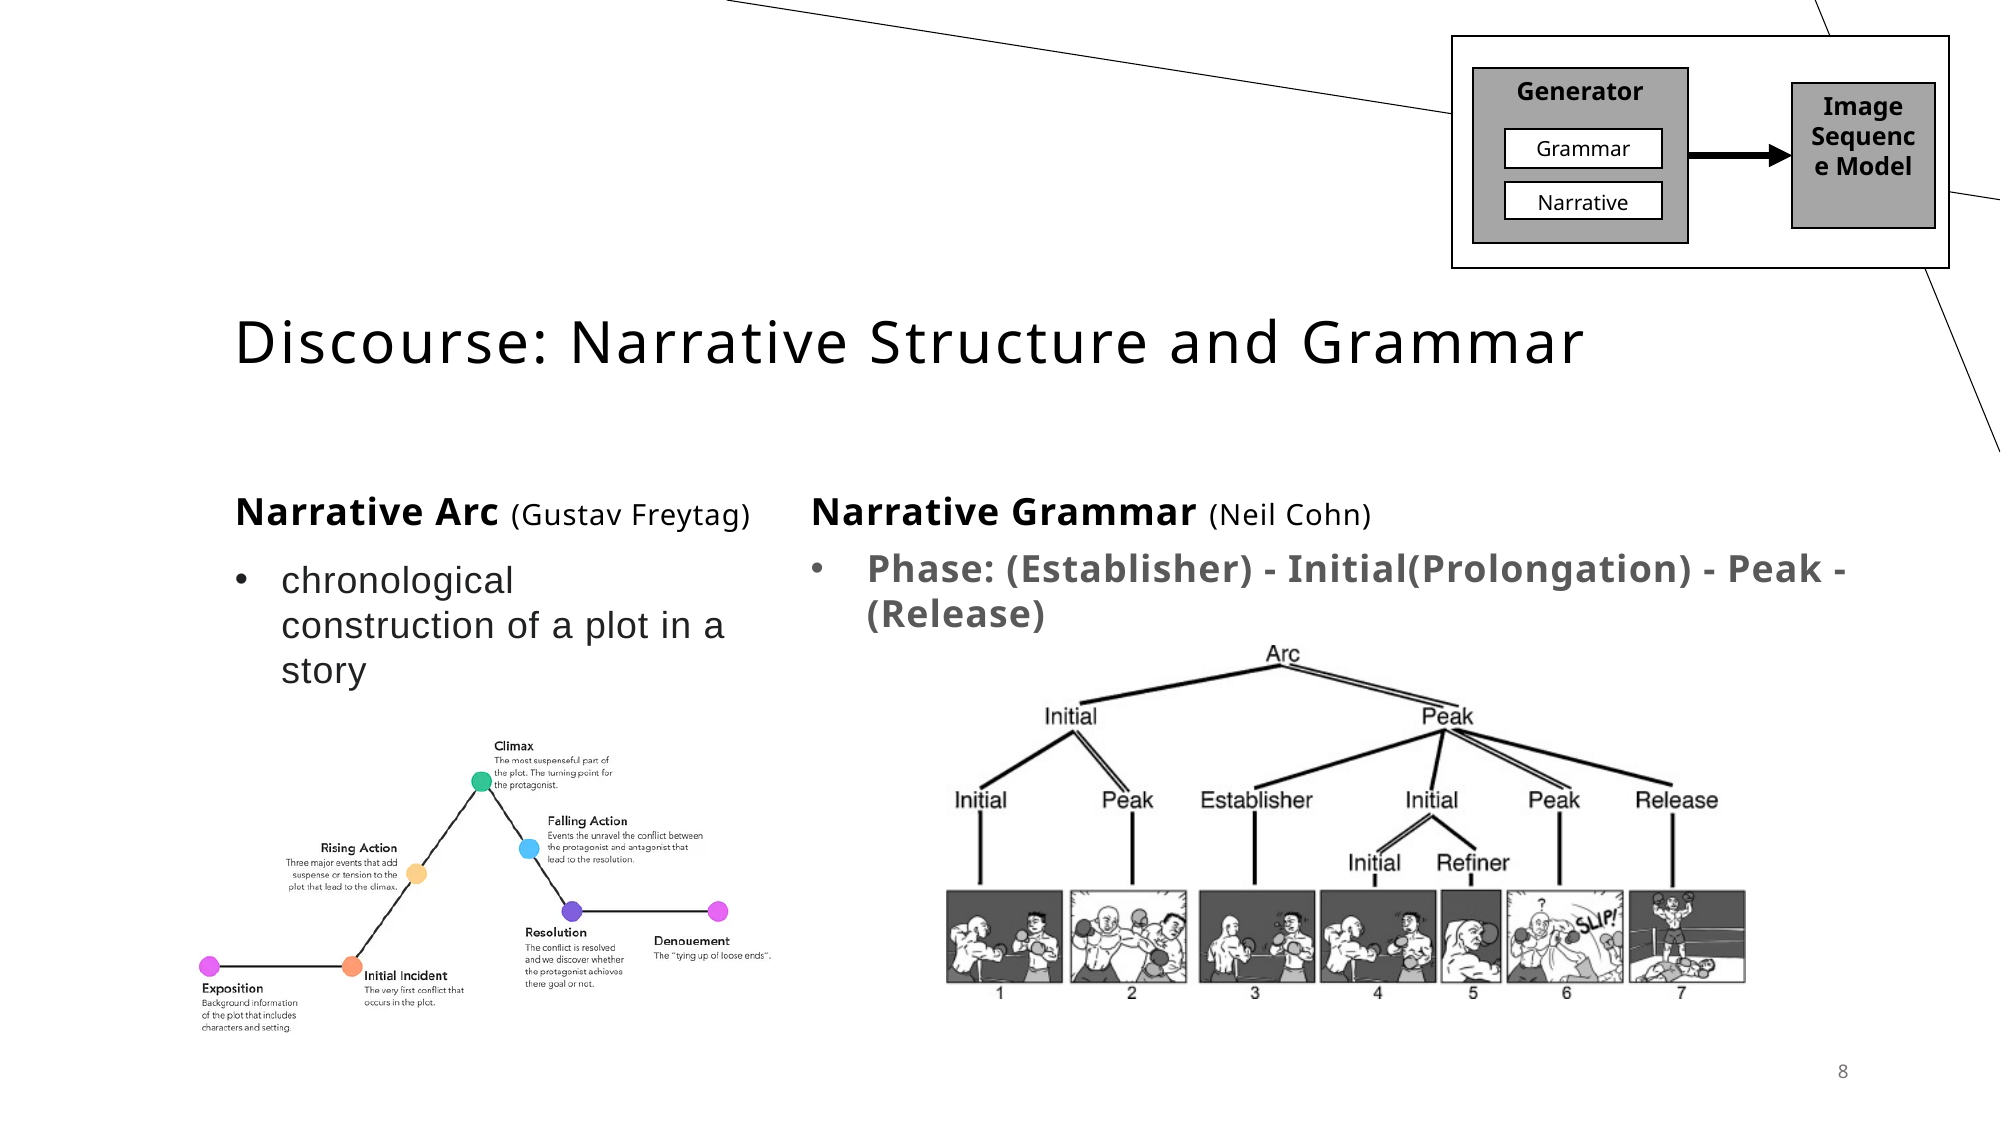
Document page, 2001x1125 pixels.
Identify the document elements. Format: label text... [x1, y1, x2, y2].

picture [160, 715, 810, 1078]
text_box Image Sequence Model [1791, 82, 1936, 229]
text_box [1451, 35, 1950, 269]
list Phase: (Establisher) - Initial(Prolongation) - Peak - (Release) [795, 545, 1897, 1043]
picture [946, 645, 1746, 999]
list chronological construction of a plot in a story [219, 556, 752, 715]
slide_number 8 [1701, 1042, 1864, 1103]
title Discourse: Narrative Structure and Grammar [219, 91, 1853, 384]
list Narrative Arc (Gustav Freytag) [219, 485, 779, 544]
text_box Narrative [1504, 181, 1663, 220]
text_box Grammar [1504, 128, 1663, 169]
text_box Generator [1472, 67, 1689, 244]
list Narrative Grammar (Neil Cohn) [795, 485, 1701, 544]
